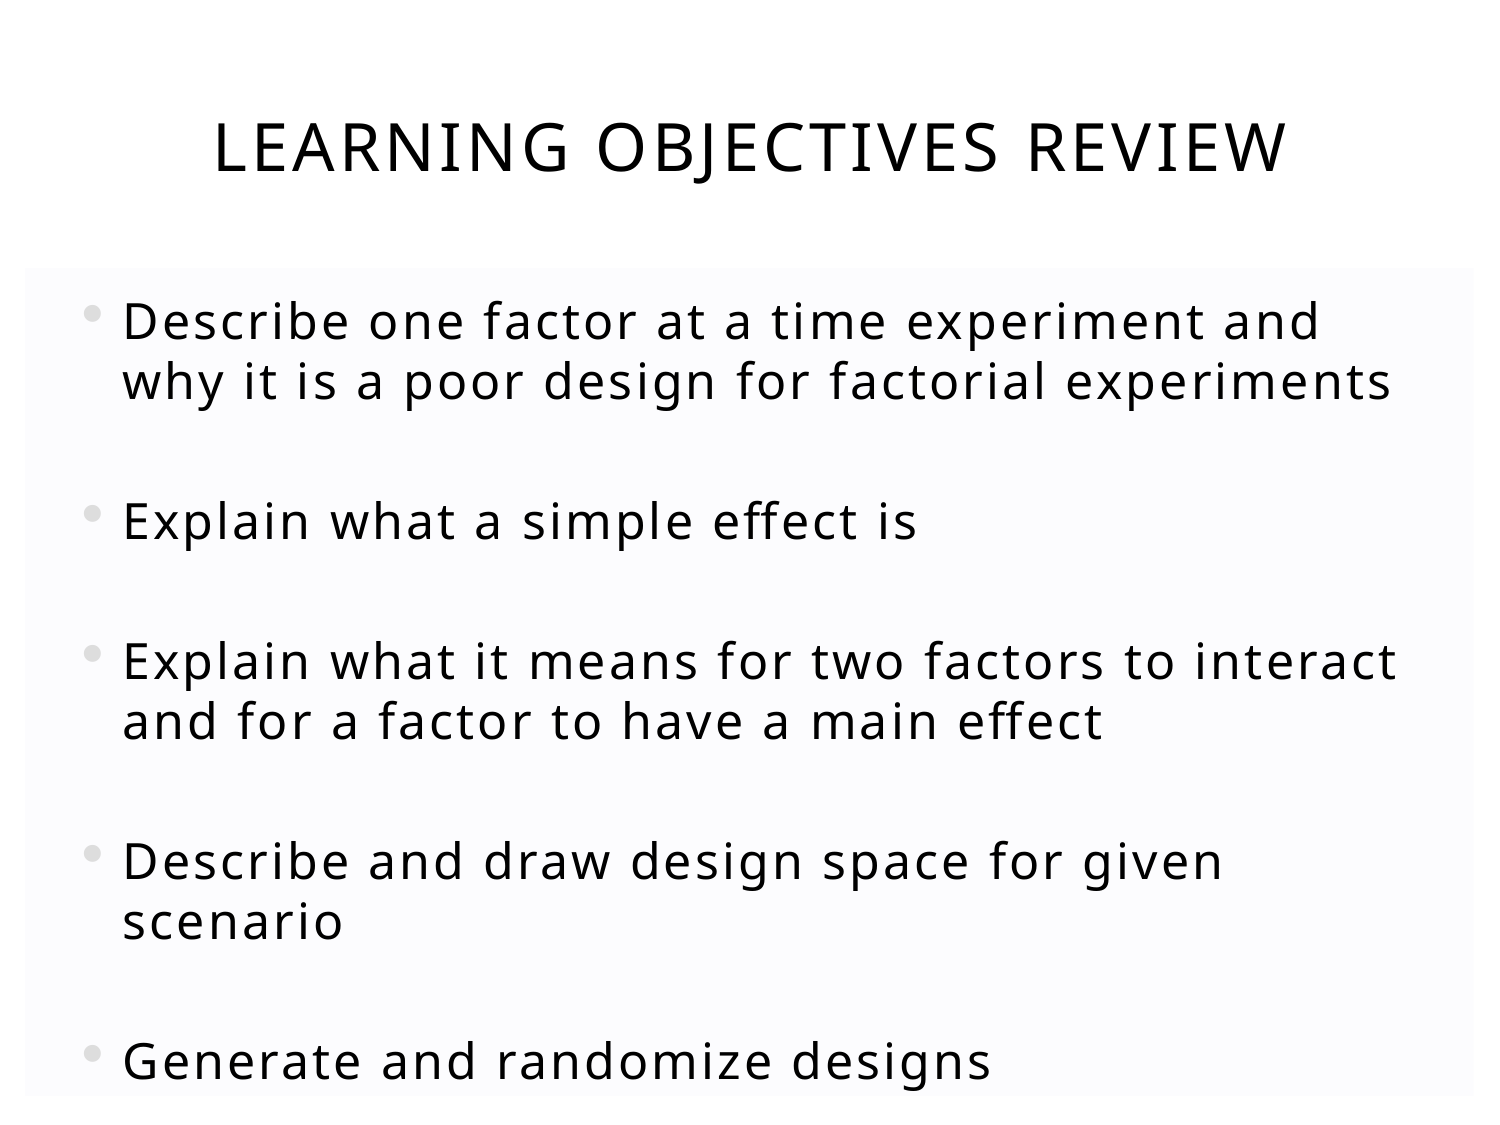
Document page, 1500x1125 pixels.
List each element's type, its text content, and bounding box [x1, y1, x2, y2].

title LEARNING OBJECTIVES REVIEW [62, 58, 1438, 232]
list Describe one factor at a time experiment and why it is a poor design for factorial experiments Explain what a simple effect is Explain what it means for two factors to interact and for a factor to have a main effect Describe and draw design space for given scenario Generate and randomize designs [62, 281, 1442, 1125]
